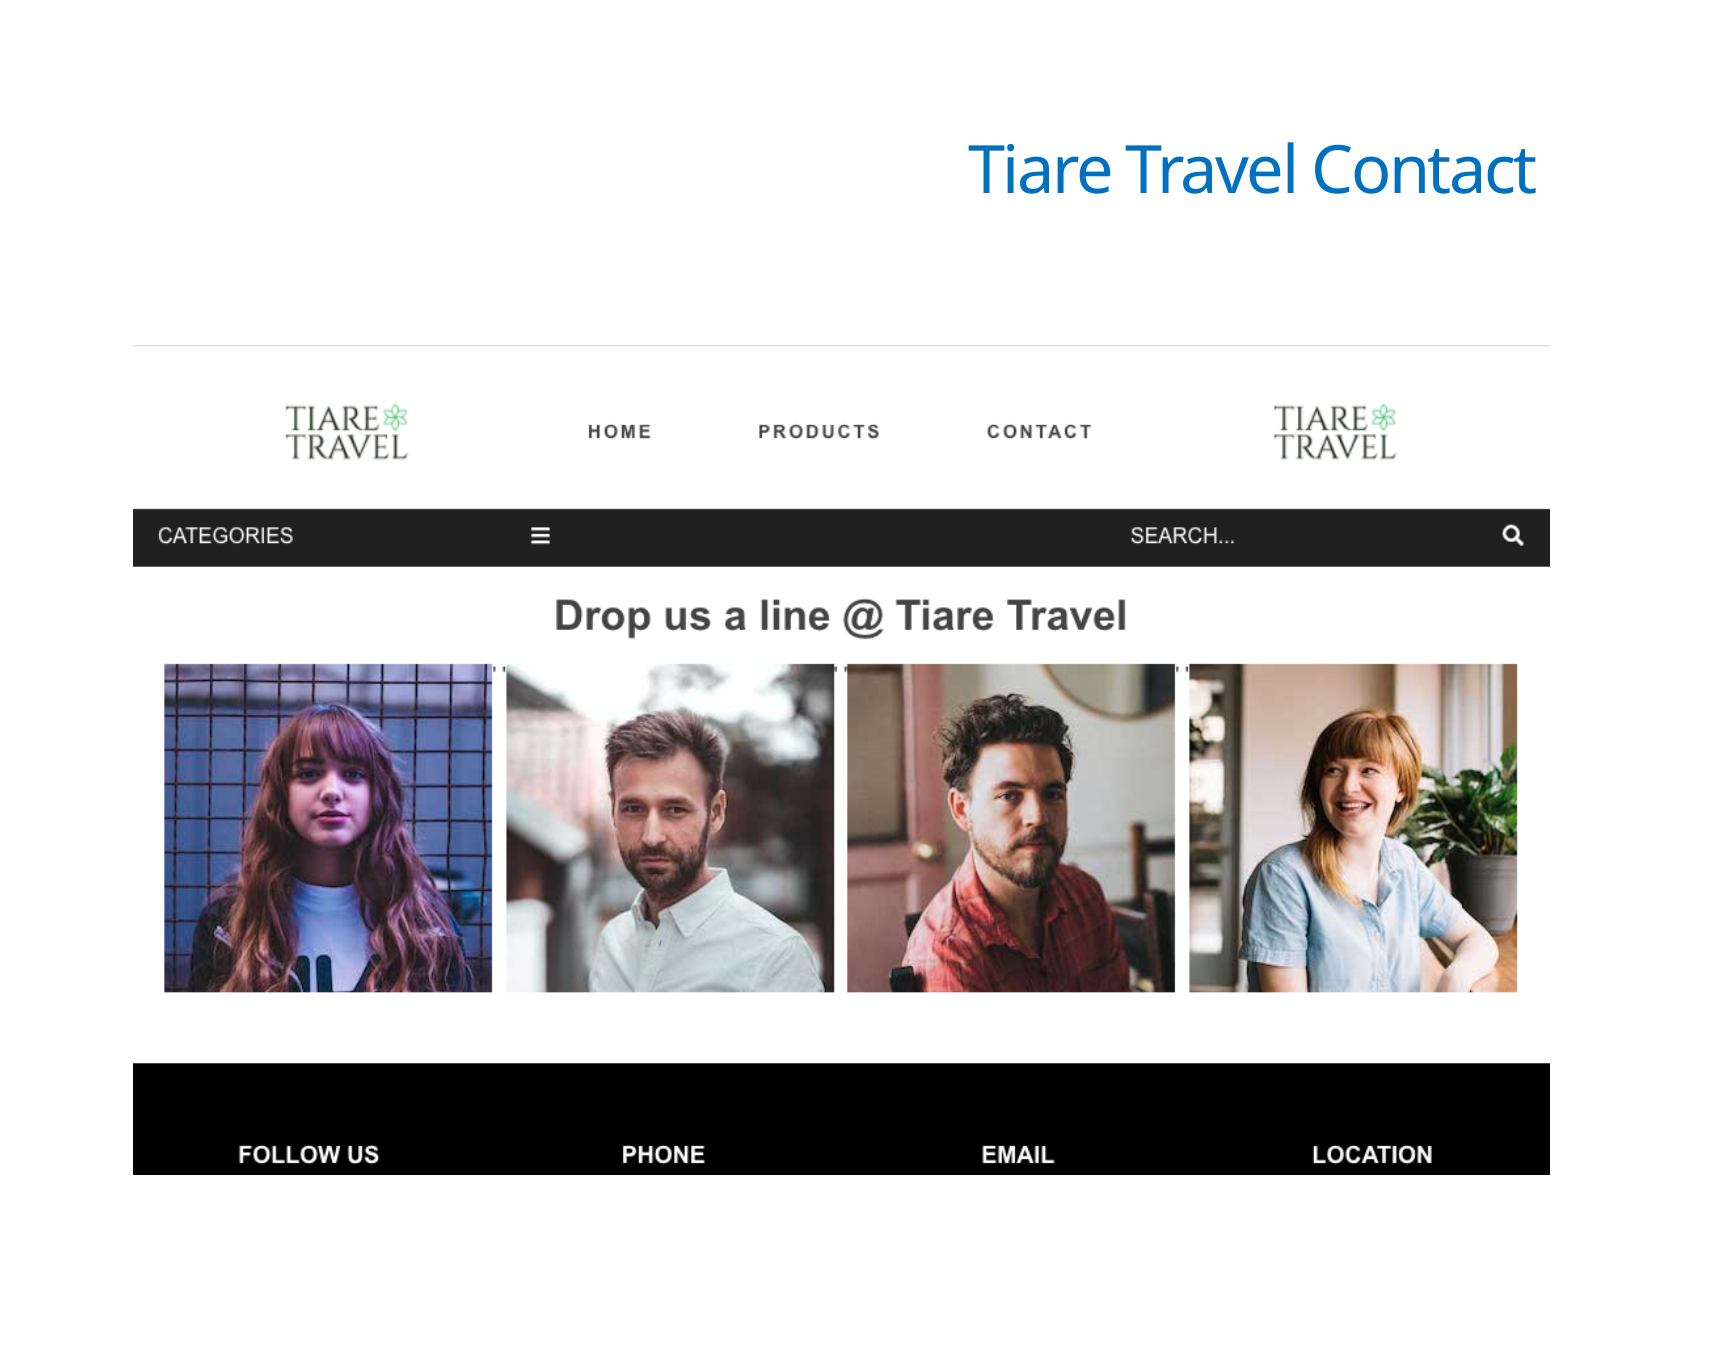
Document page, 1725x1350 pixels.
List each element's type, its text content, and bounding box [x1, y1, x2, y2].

title Tiare Travel Contact [676, 52, 1538, 280]
picture [133, 345, 1550, 1175]
